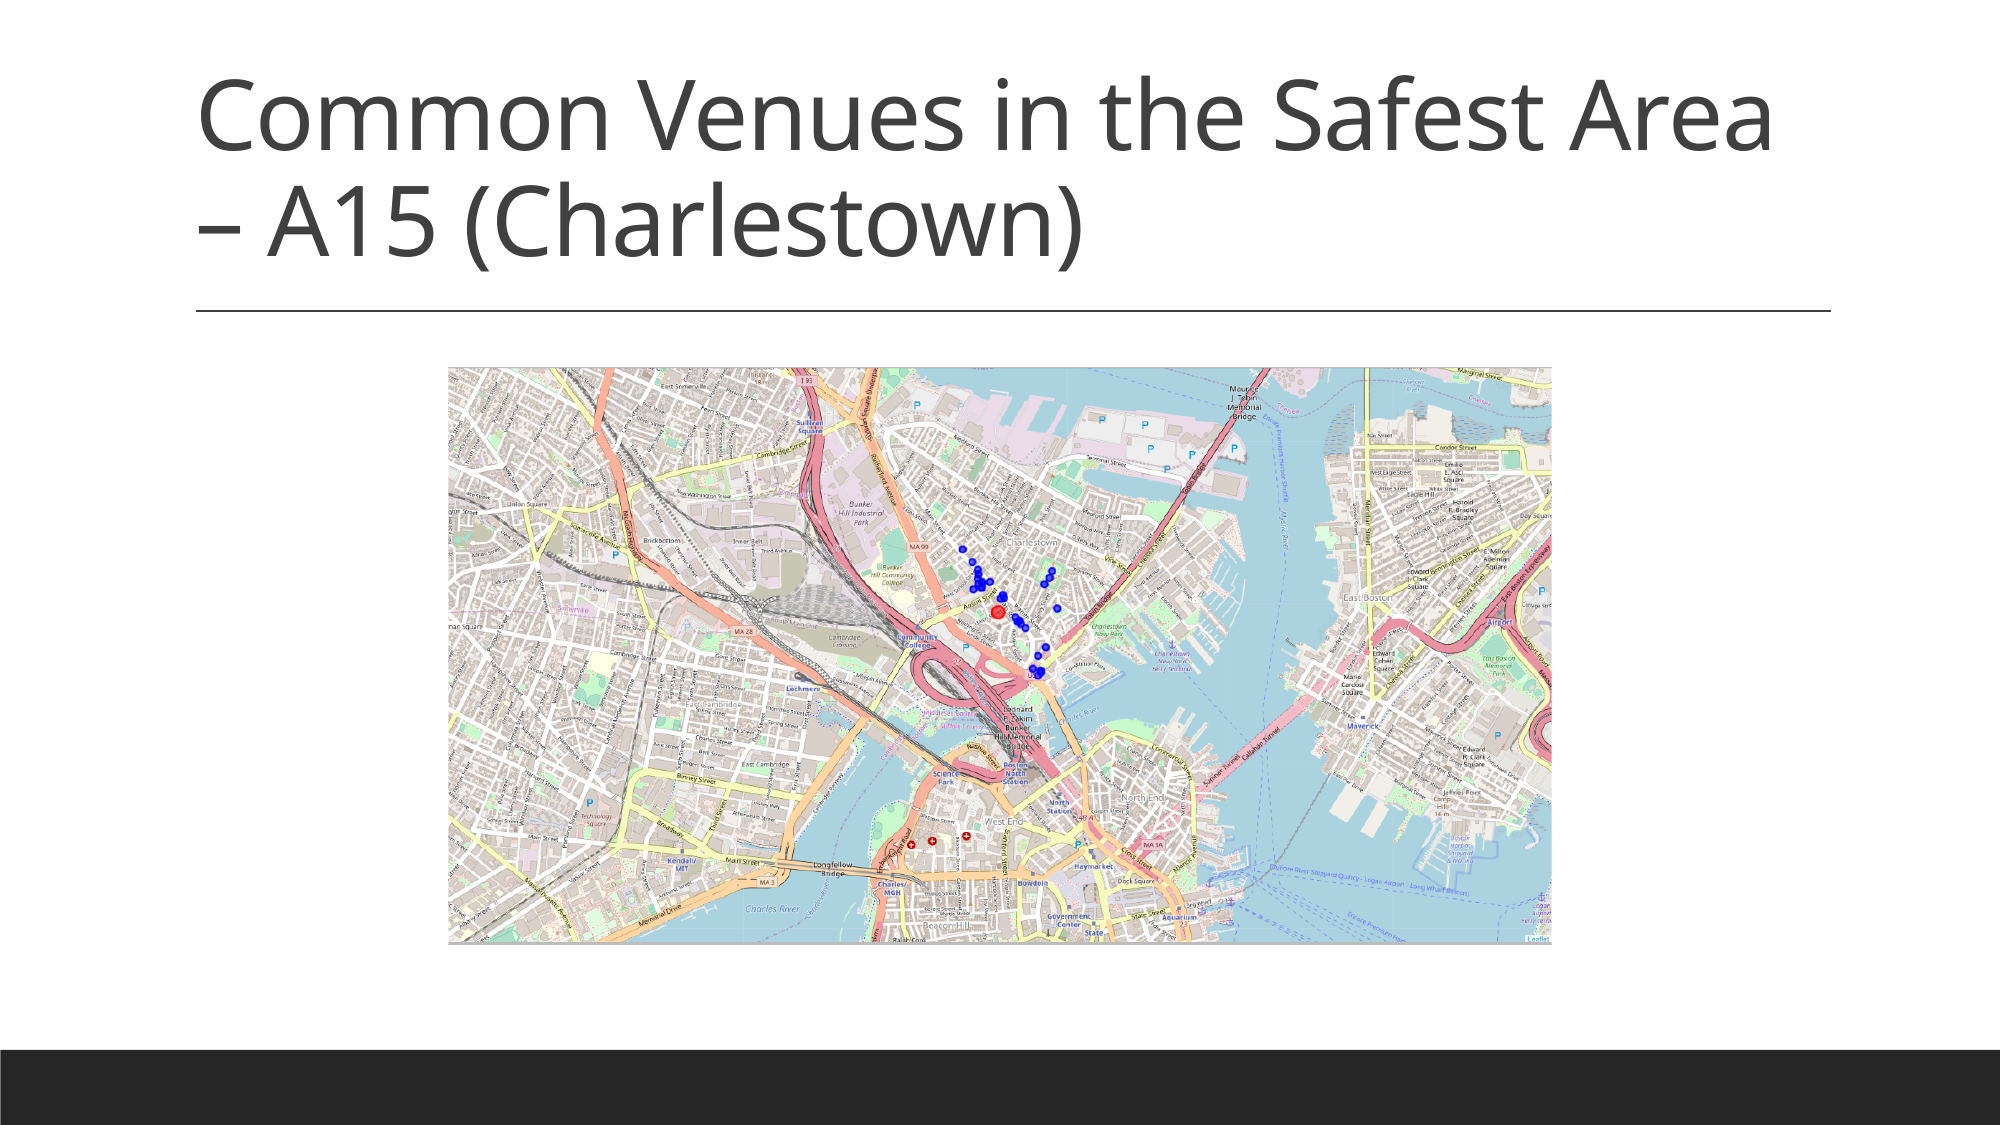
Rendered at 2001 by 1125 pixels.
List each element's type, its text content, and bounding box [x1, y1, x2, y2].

picture [447, 364, 1553, 946]
title Common Venues in the Safest Area – A15 (Charlestown) [180, 47, 1830, 285]
